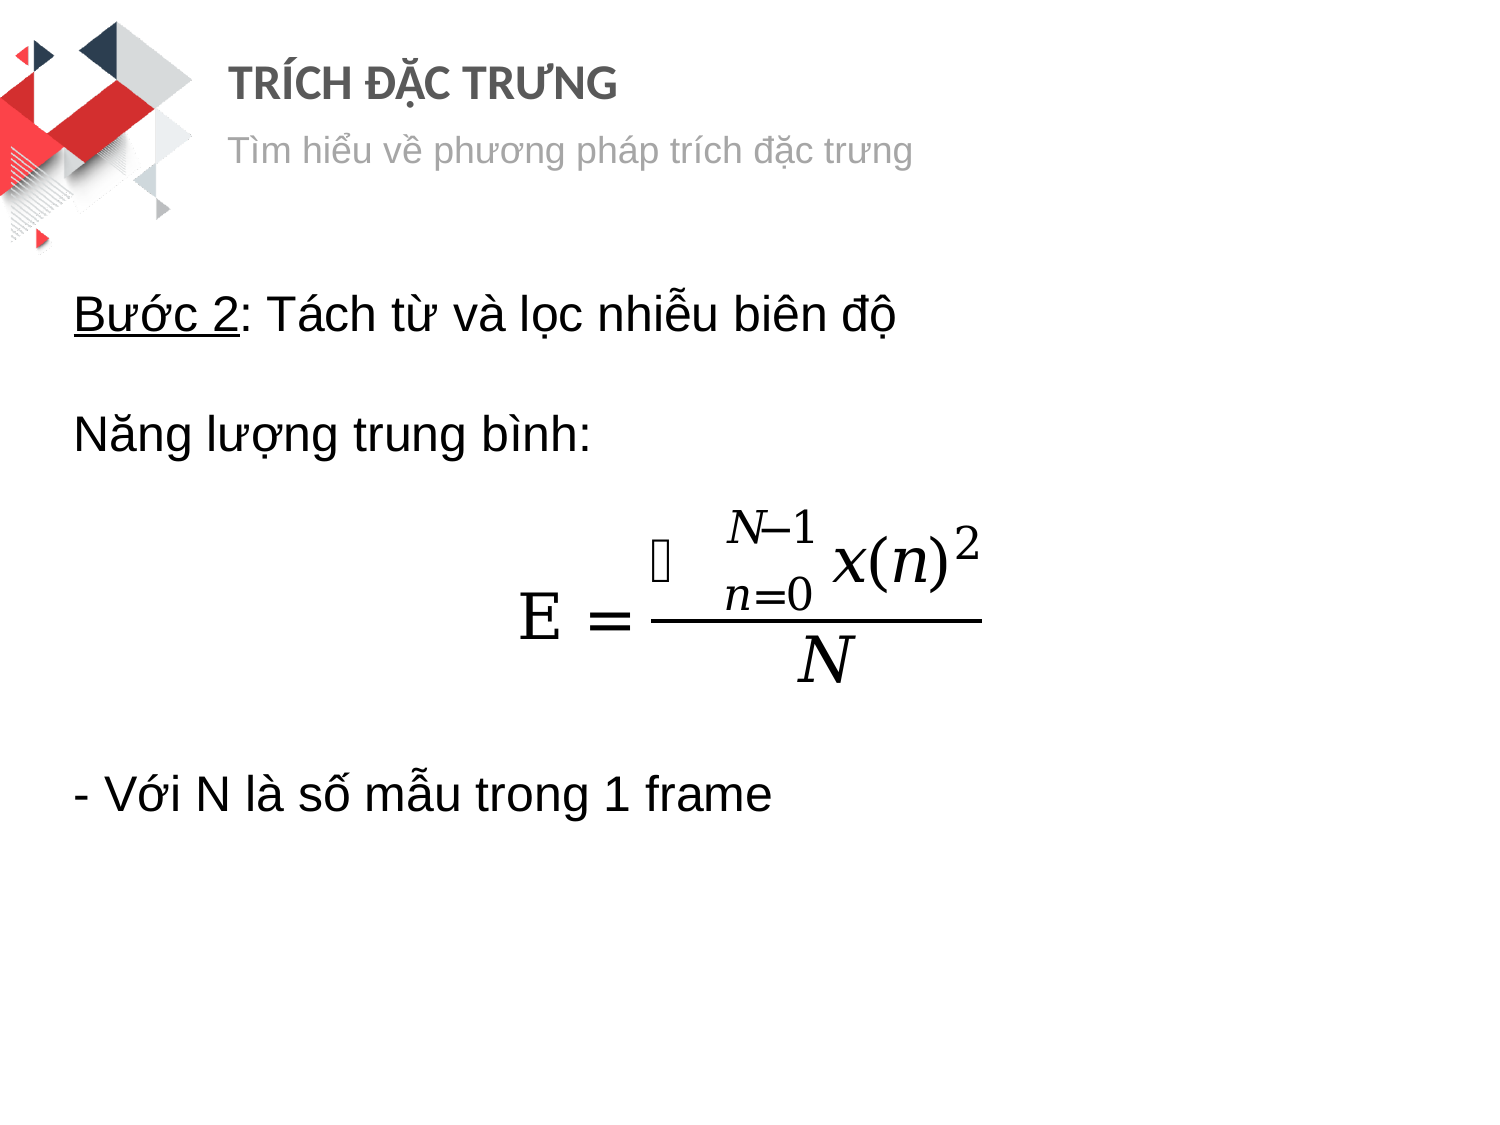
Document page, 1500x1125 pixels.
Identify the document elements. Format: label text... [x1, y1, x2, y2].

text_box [212, 42, 1383, 179]
picture [0, 21, 192, 255]
text_box Bước 2: Tách từ và lọc nhiễu biên độ Năng lượng trung bình: - Với N là số mẫu trong 1 frame [58, 274, 1054, 1009]
picture [178, 505, 1322, 708]
